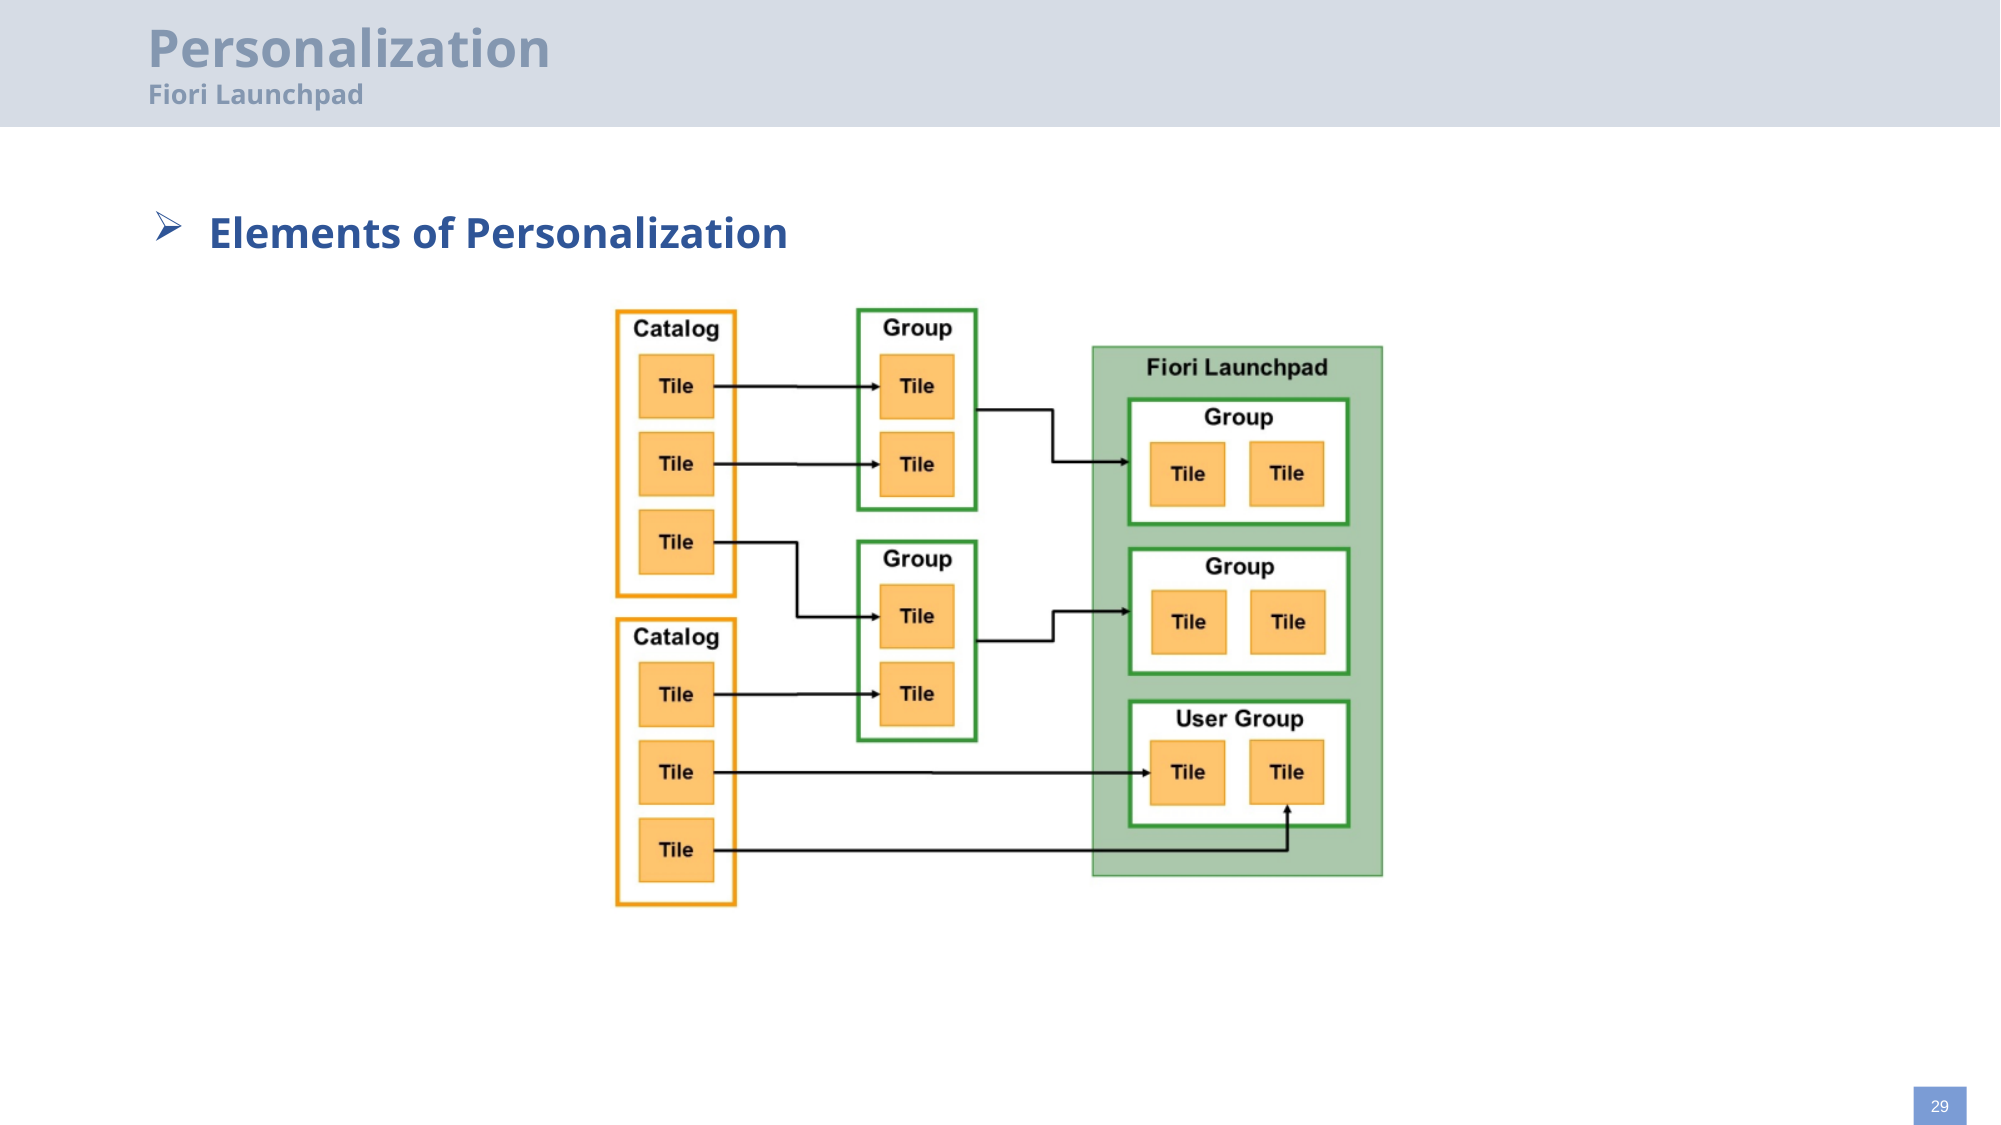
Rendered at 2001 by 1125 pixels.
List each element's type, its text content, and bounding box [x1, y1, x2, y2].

list Elements of Personalization [137, 199, 1863, 1014]
picture [598, 297, 1402, 916]
title Personalization Fiori Launchpad [133, 0, 1867, 128]
